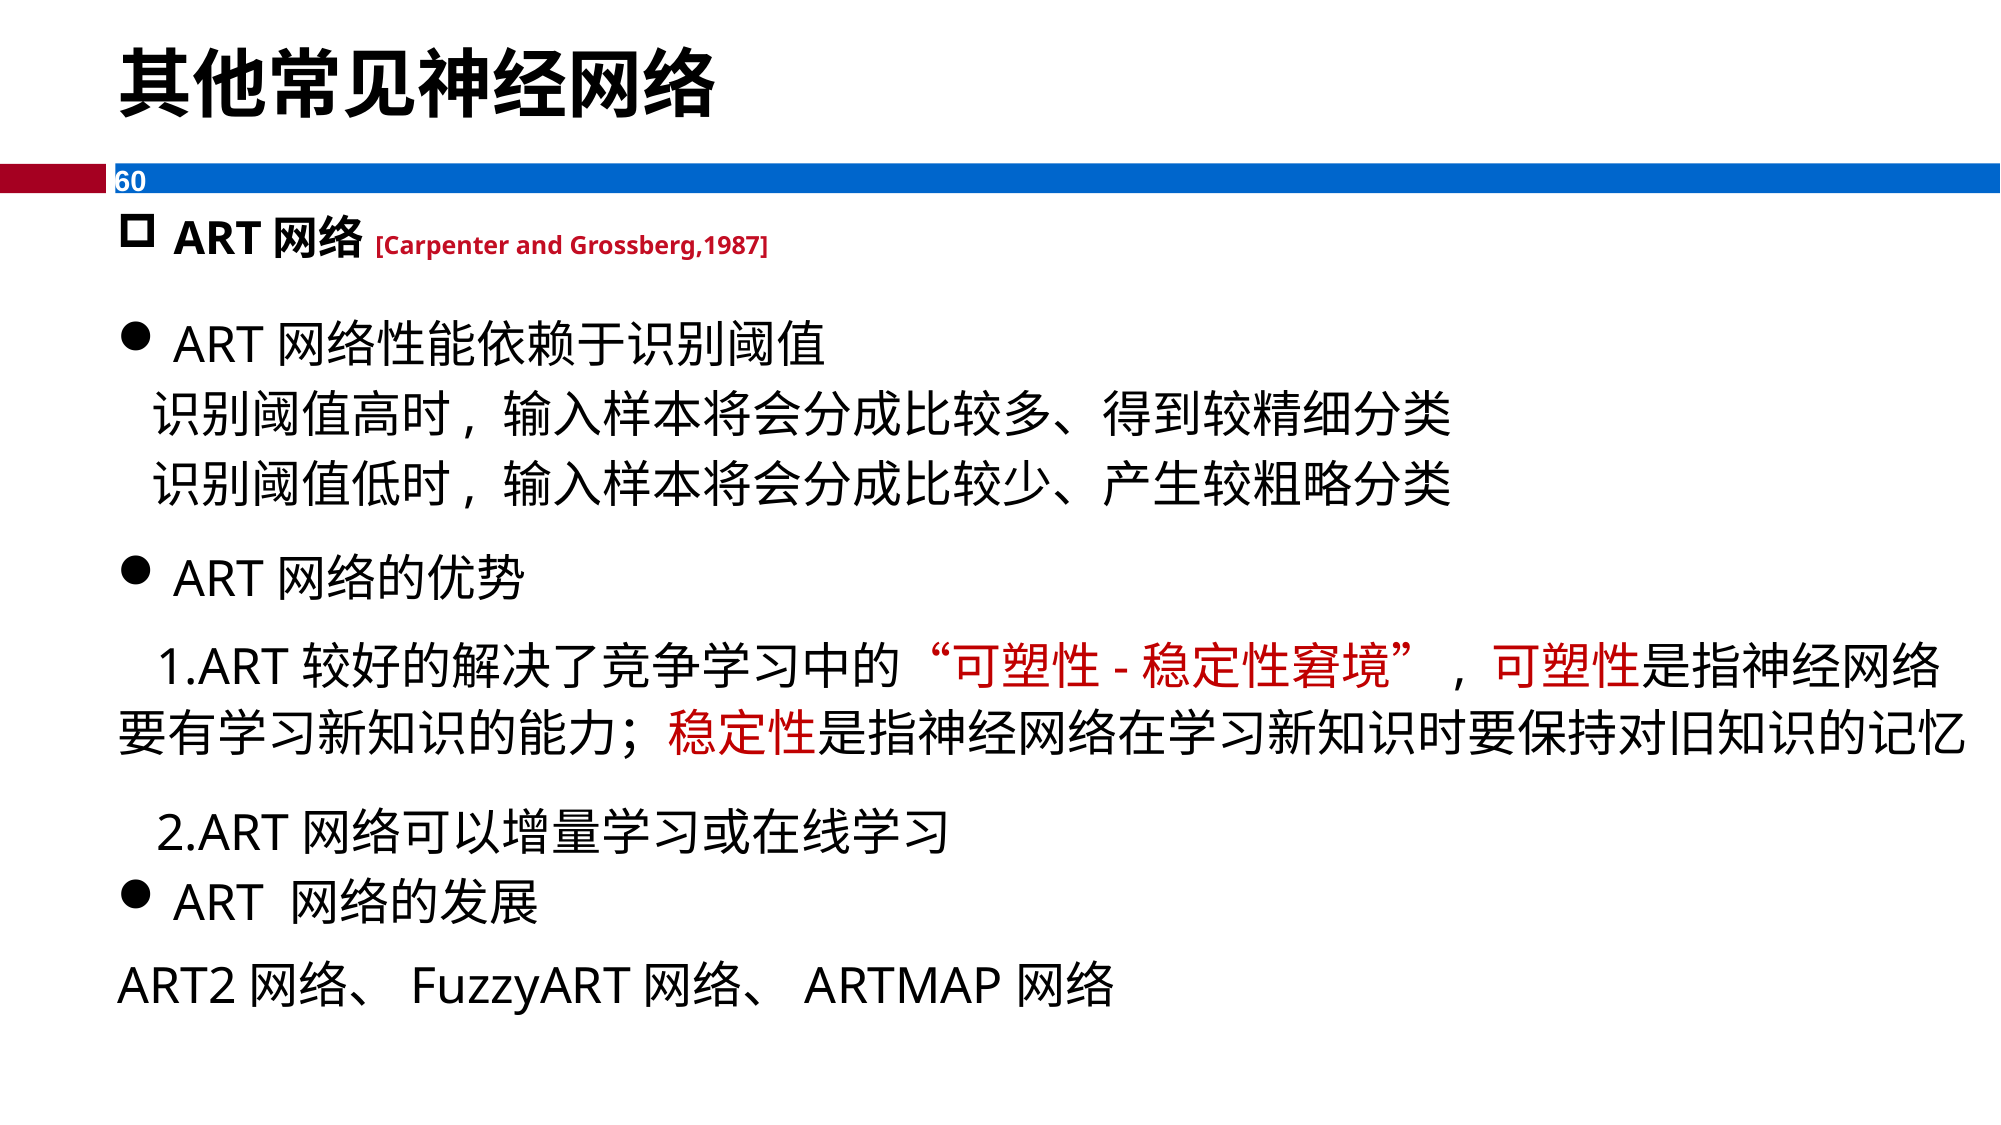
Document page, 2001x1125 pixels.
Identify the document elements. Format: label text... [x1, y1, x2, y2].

title 其他常见神经网络 [102, 17, 1574, 147]
list ART网络[Carpenter and Grossberg,1987] [102, 201, 1519, 277]
list ART网络性能依赖于识别阈值 识别阈值高时, 输入样本将会分成比较多、得到较精细分类 识别阈值低时, 输入样本将会分成比较少、产生较粗略分类 ART网络的优势 1.ART较好的解决了竞争学习中的“可塑性-稳定性窘境”, 可塑性是指神经网络要有学习新知识的能力；稳定性是指神经网络在学习新知识时要保持对旧知识的记忆 2.ART网络可以增量学习或在线学习 ART 网络的发展 ART2网络、FuzzyART网络、ARTMAP网络 [102, 287, 1989, 1108]
